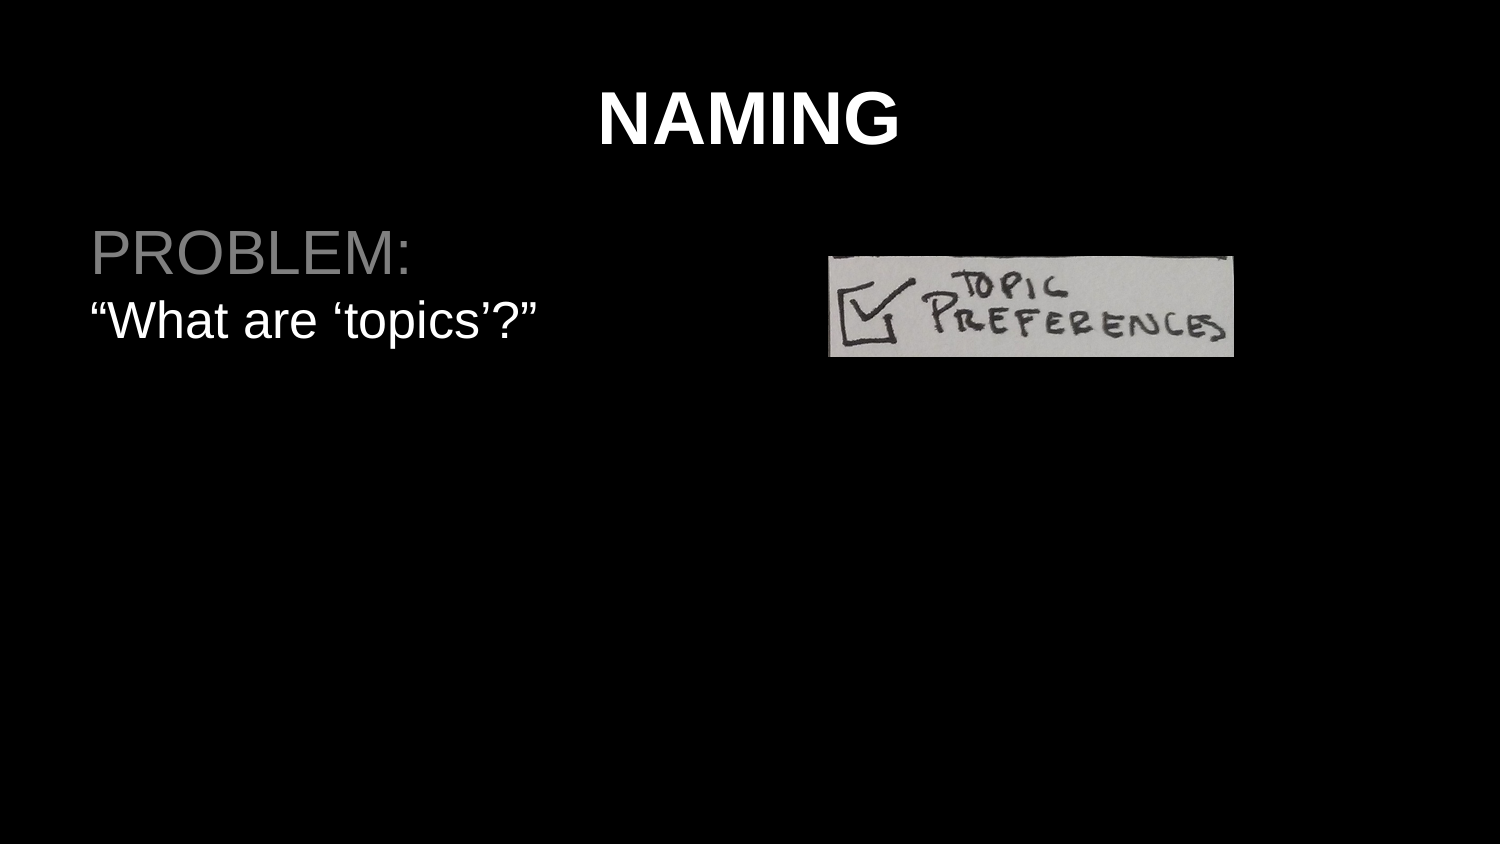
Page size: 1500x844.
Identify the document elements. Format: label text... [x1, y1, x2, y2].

picture [827, 256, 1235, 357]
list PROBLEM: “What are ‘topics’?” [75, 196, 703, 808]
title NAMING [75, 33, 1425, 175]
